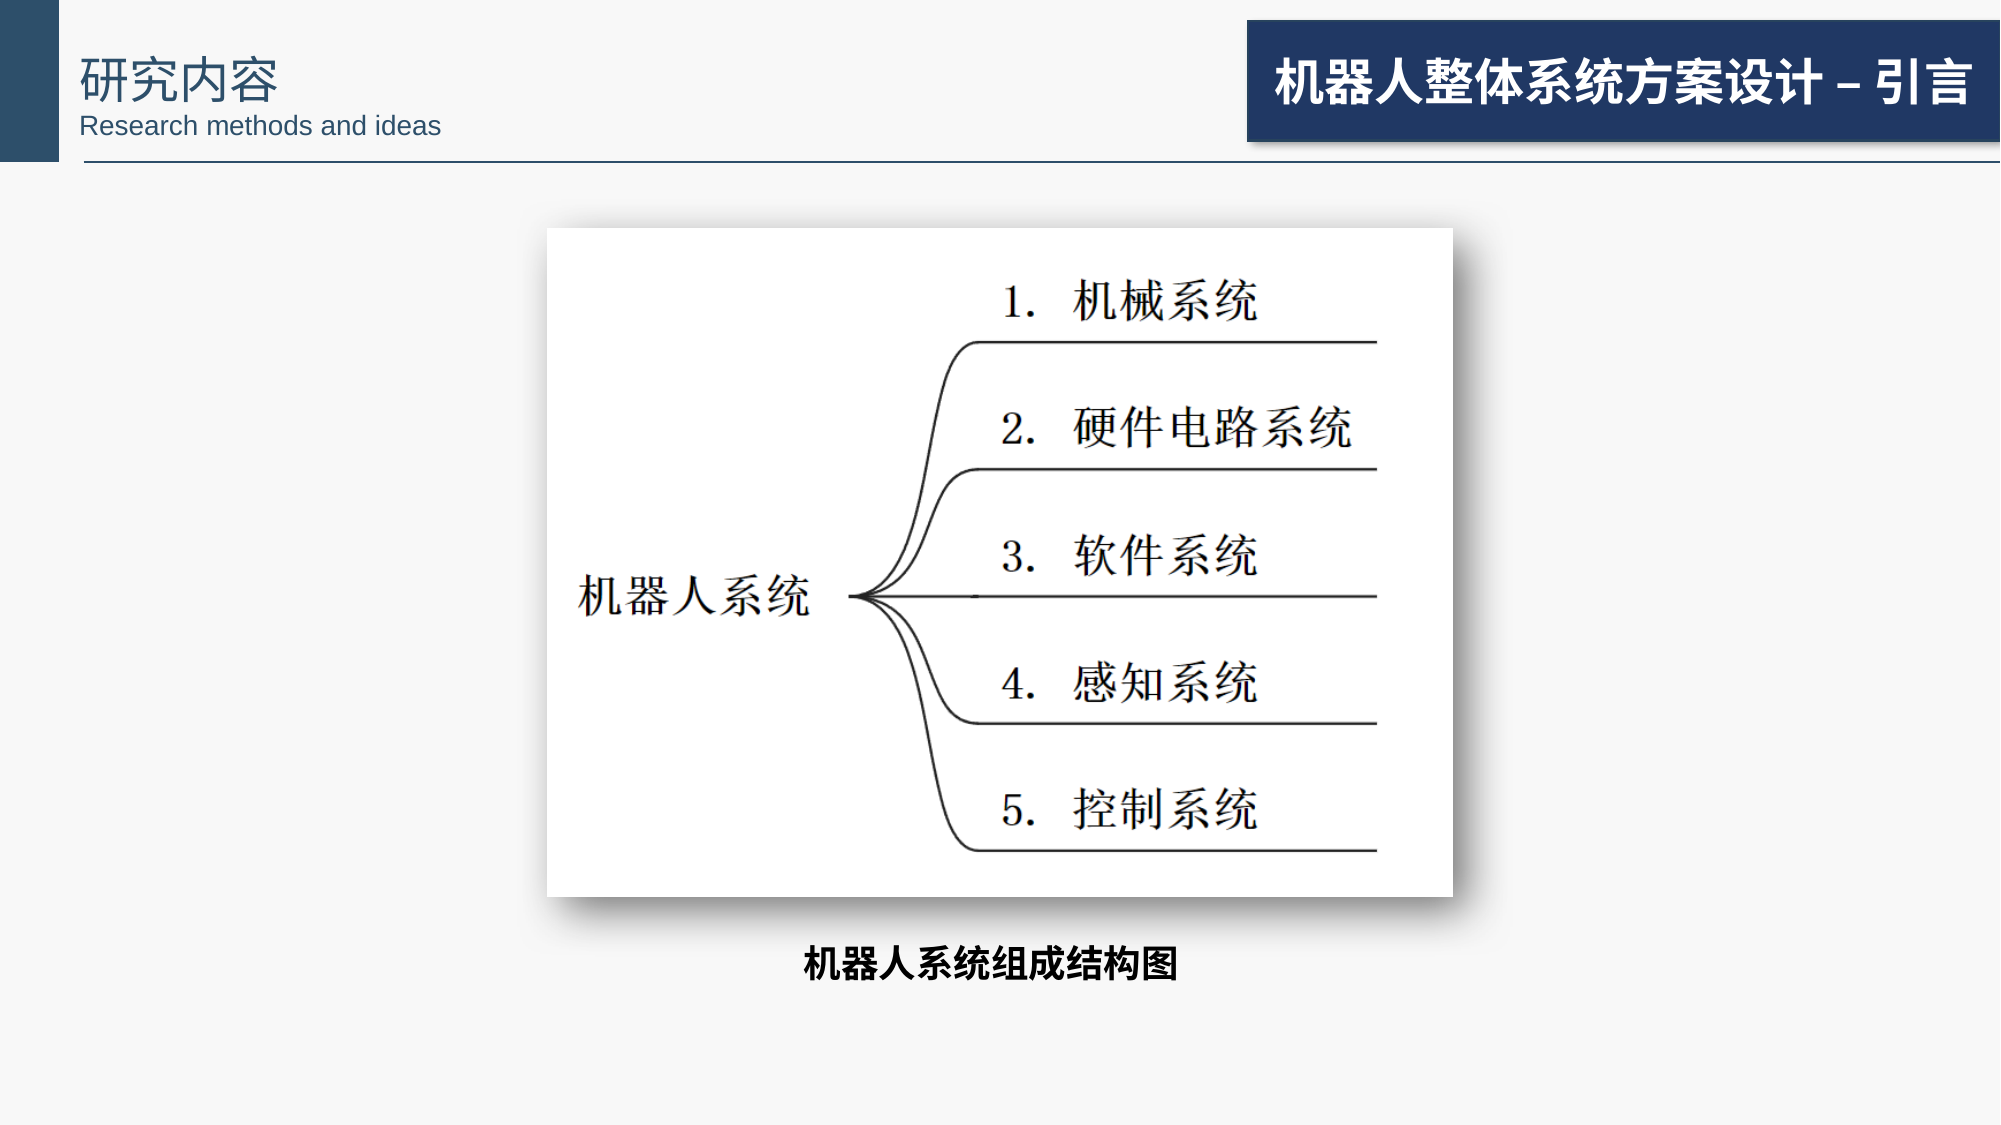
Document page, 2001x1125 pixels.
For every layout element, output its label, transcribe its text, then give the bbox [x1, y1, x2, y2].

picture [547, 228, 1453, 897]
text_box 机器人系统组成结构图 [788, 932, 1357, 993]
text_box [0, 0, 2000, 162]
